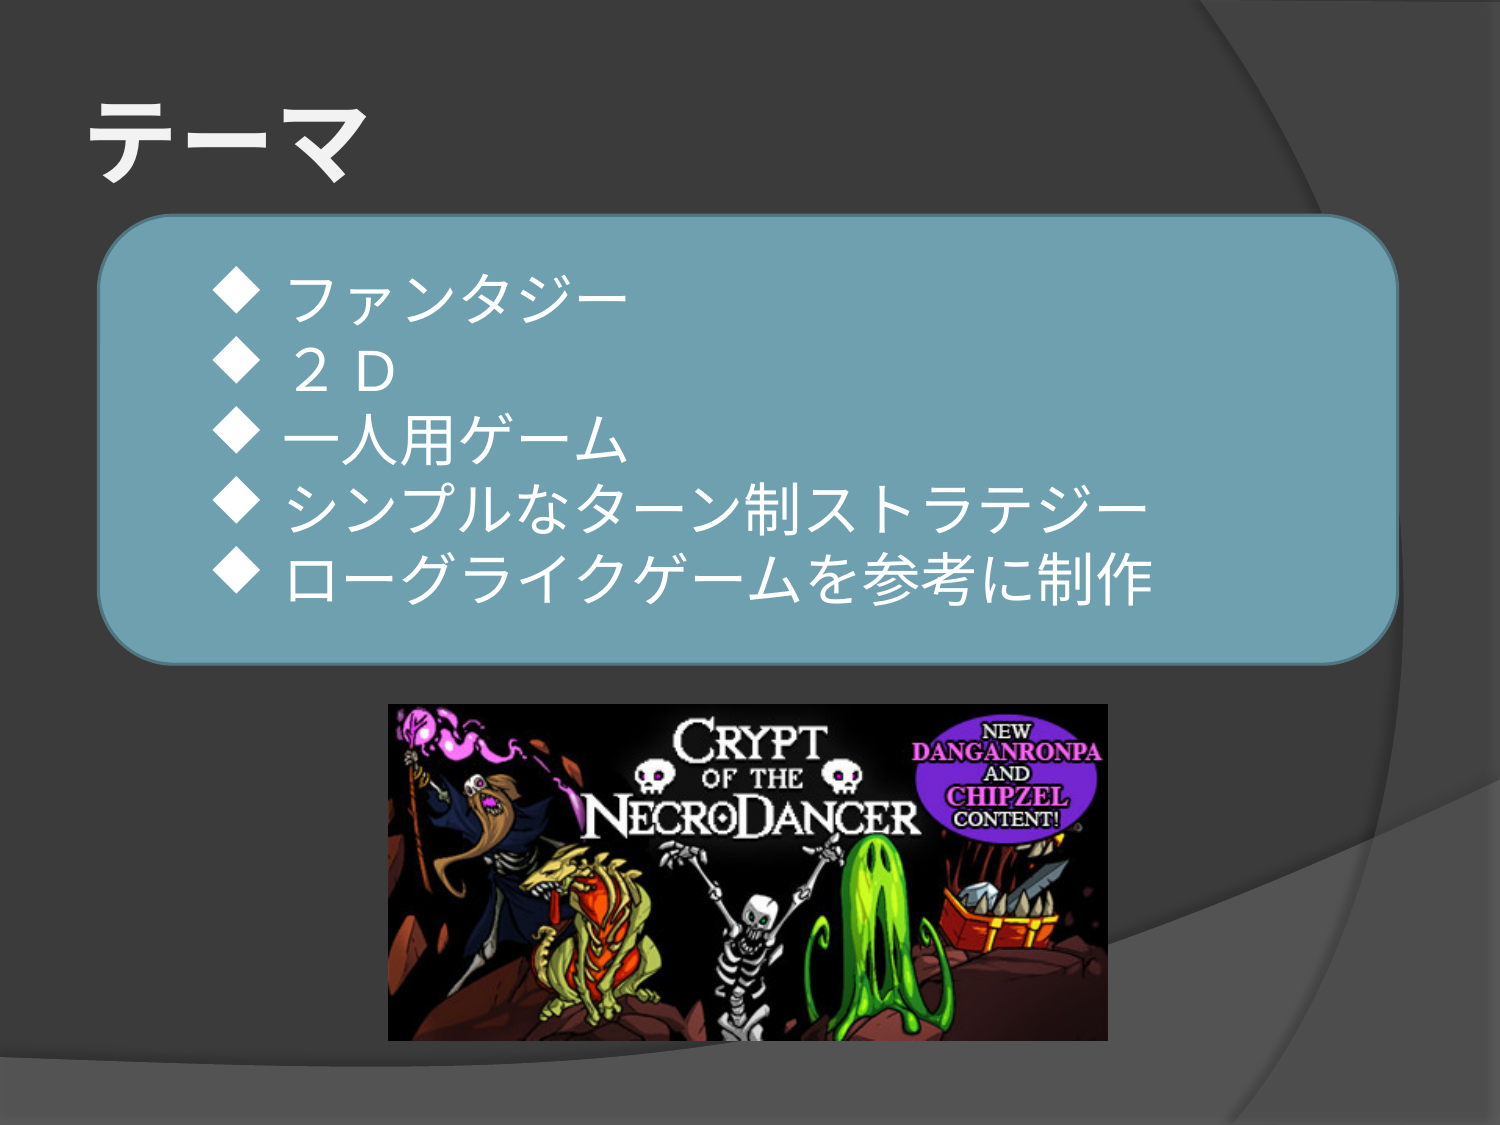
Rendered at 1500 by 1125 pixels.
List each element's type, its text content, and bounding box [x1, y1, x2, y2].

title テーマ [75, 45, 1300, 233]
picture [388, 703, 1108, 1041]
text_box ファンタジー ２D 一人用ゲーム シンプルなターン制ストラテジー ローグライクゲームを参考に制作 [192, 255, 1315, 620]
text_box [96, 213, 1400, 666]
